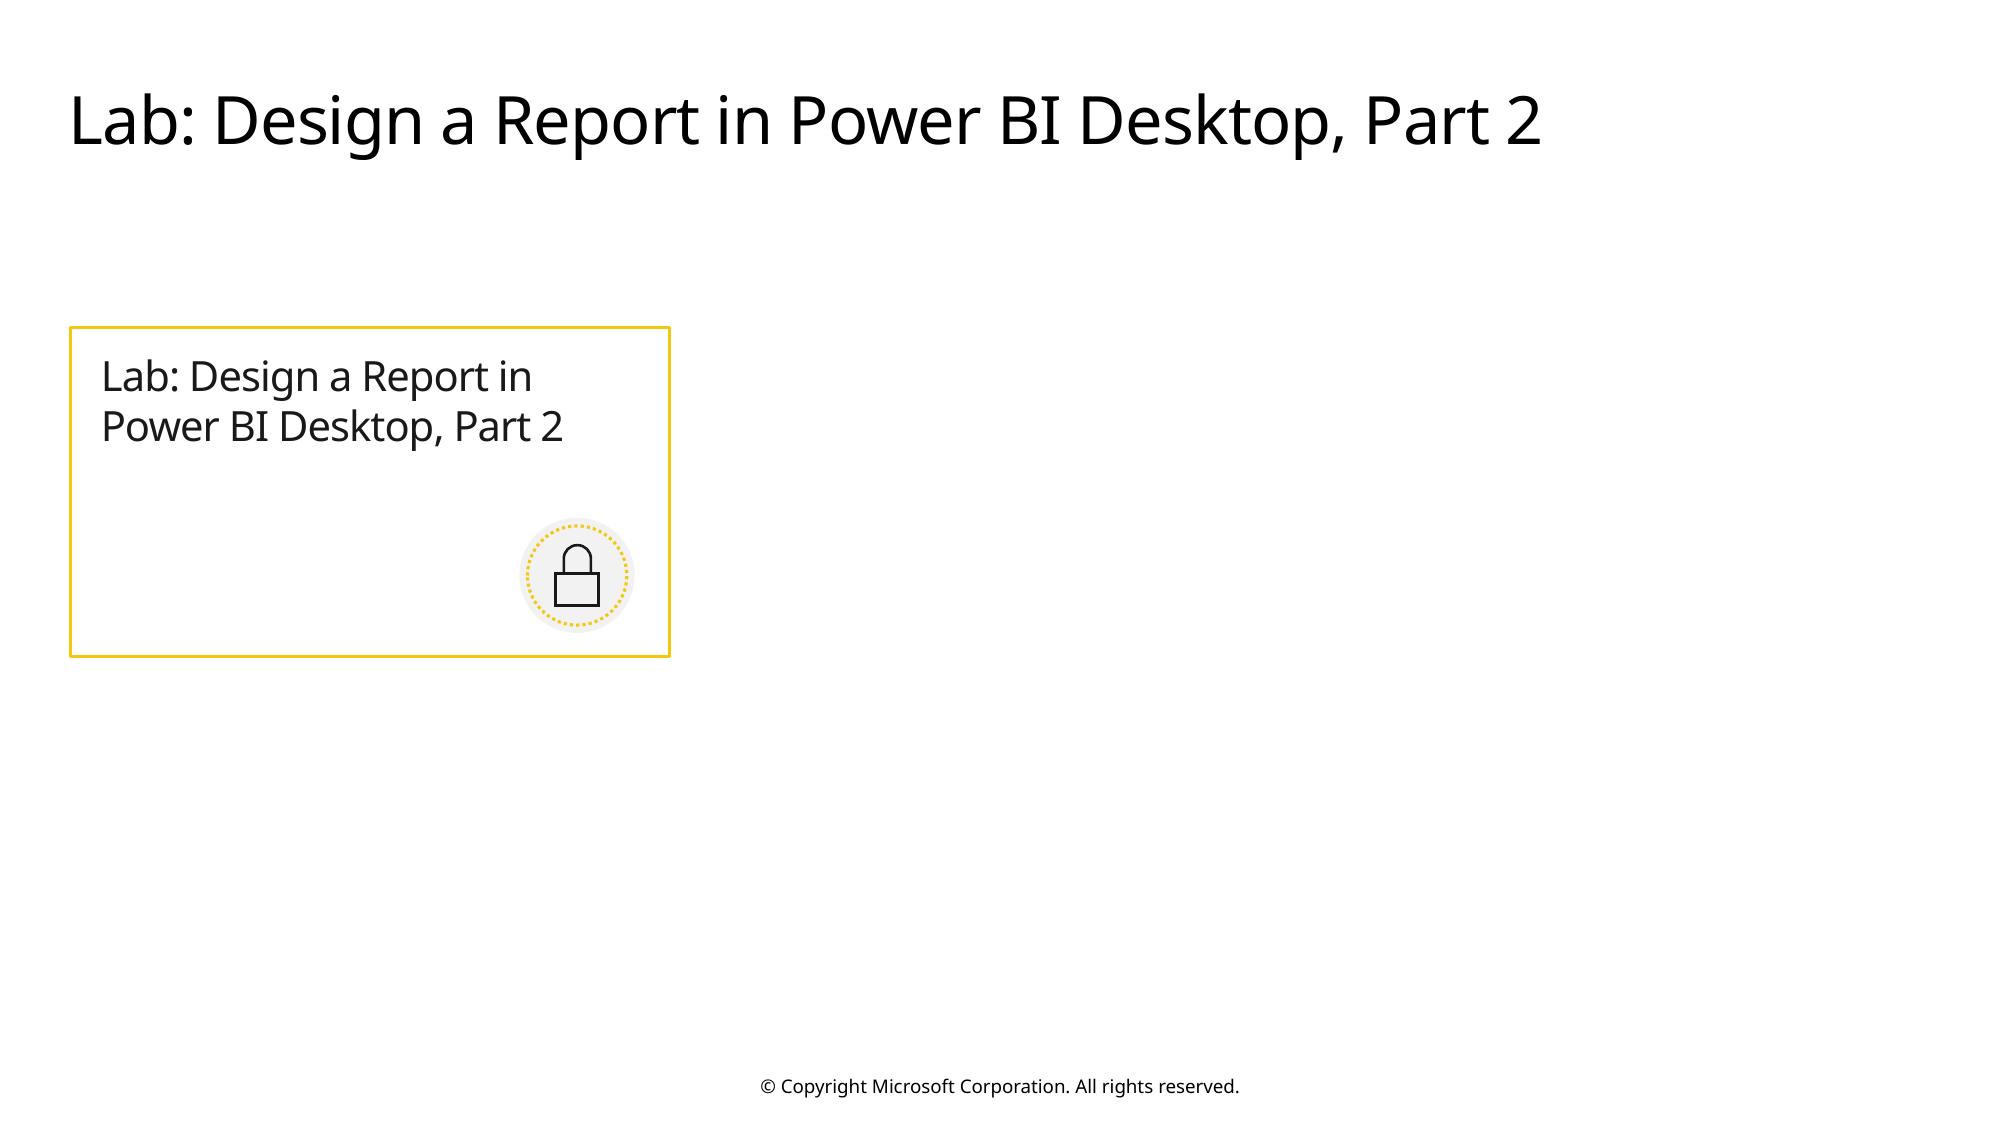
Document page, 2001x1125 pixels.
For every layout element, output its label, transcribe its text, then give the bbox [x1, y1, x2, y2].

list Lab: Design a Report in Power BI Desktop, Part 2 [69, 326, 671, 658]
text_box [519, 517, 635, 634]
title Lab: Design a Report in Power BI Desktop, Part 2 [68, 72, 1930, 184]
